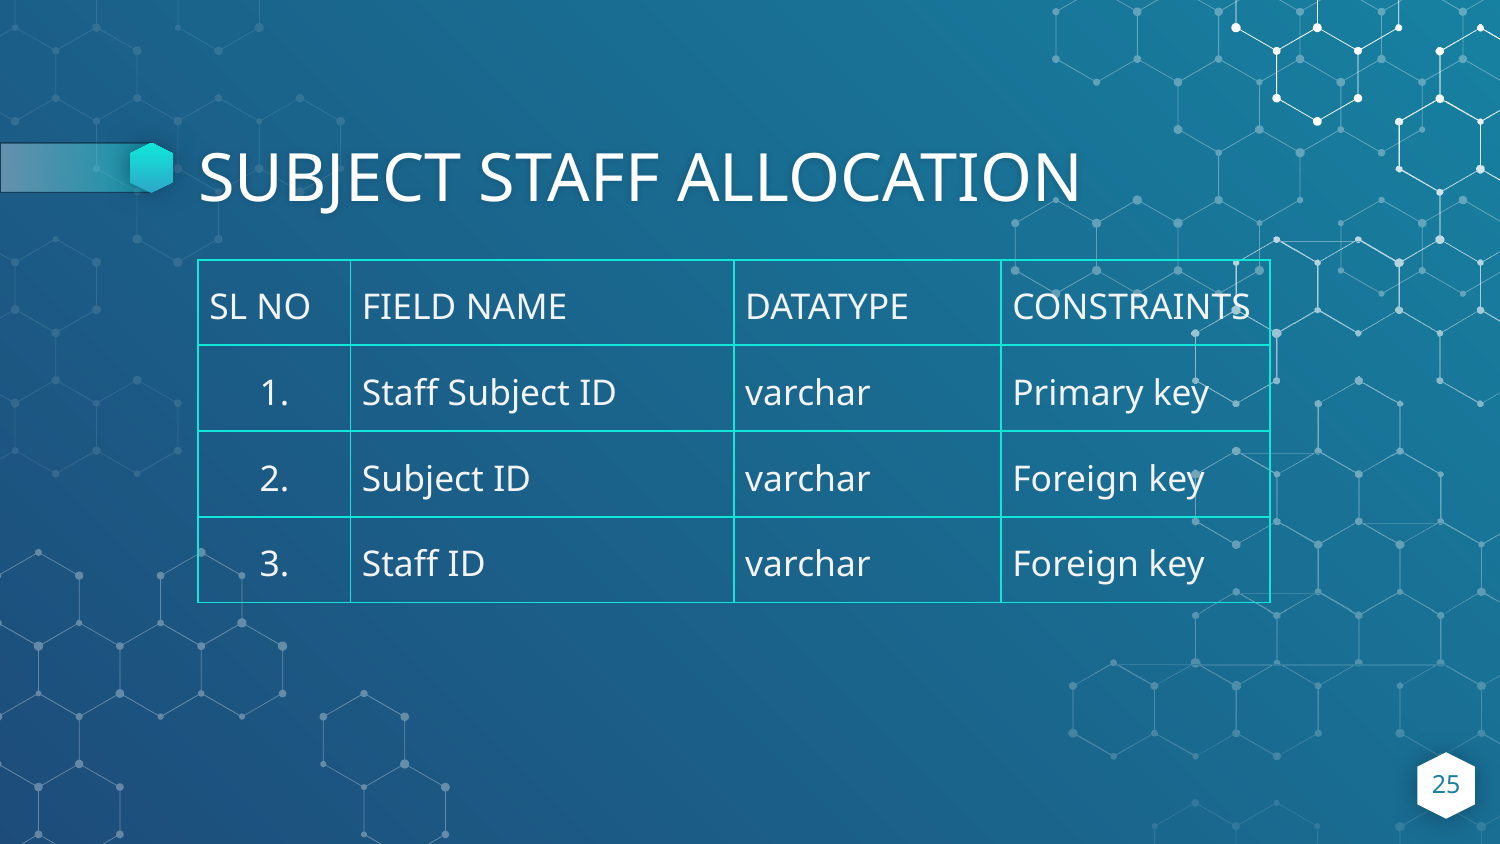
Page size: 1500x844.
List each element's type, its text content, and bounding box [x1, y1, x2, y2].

slide_number 25 [1417, 752, 1475, 819]
title SUBJECT STAFF ALLOCATION [198, 140, 1302, 198]
table_cell Primary key [1002, 346, 1269, 430]
table_cell varchar [735, 432, 1000, 516]
table_header SL NO [199, 261, 350, 344]
table_cell varchar [735, 518, 1000, 602]
table_header FIELD NAME [351, 261, 733, 344]
table_cell 1. [199, 346, 350, 430]
table_cell varchar [735, 346, 1000, 430]
table_cell Staff ID [351, 518, 733, 602]
table_header CONSTRAINTS [1002, 261, 1269, 344]
table_cell 2. [199, 432, 350, 516]
table_cell Foreign key [1002, 518, 1269, 602]
table_cell Foreign key [1002, 432, 1269, 516]
table_header DATATYPE [735, 261, 1000, 344]
table_cell Staff Subject ID [351, 346, 733, 430]
table_cell 3. [199, 518, 350, 602]
table_cell Subject ID [351, 432, 733, 516]
